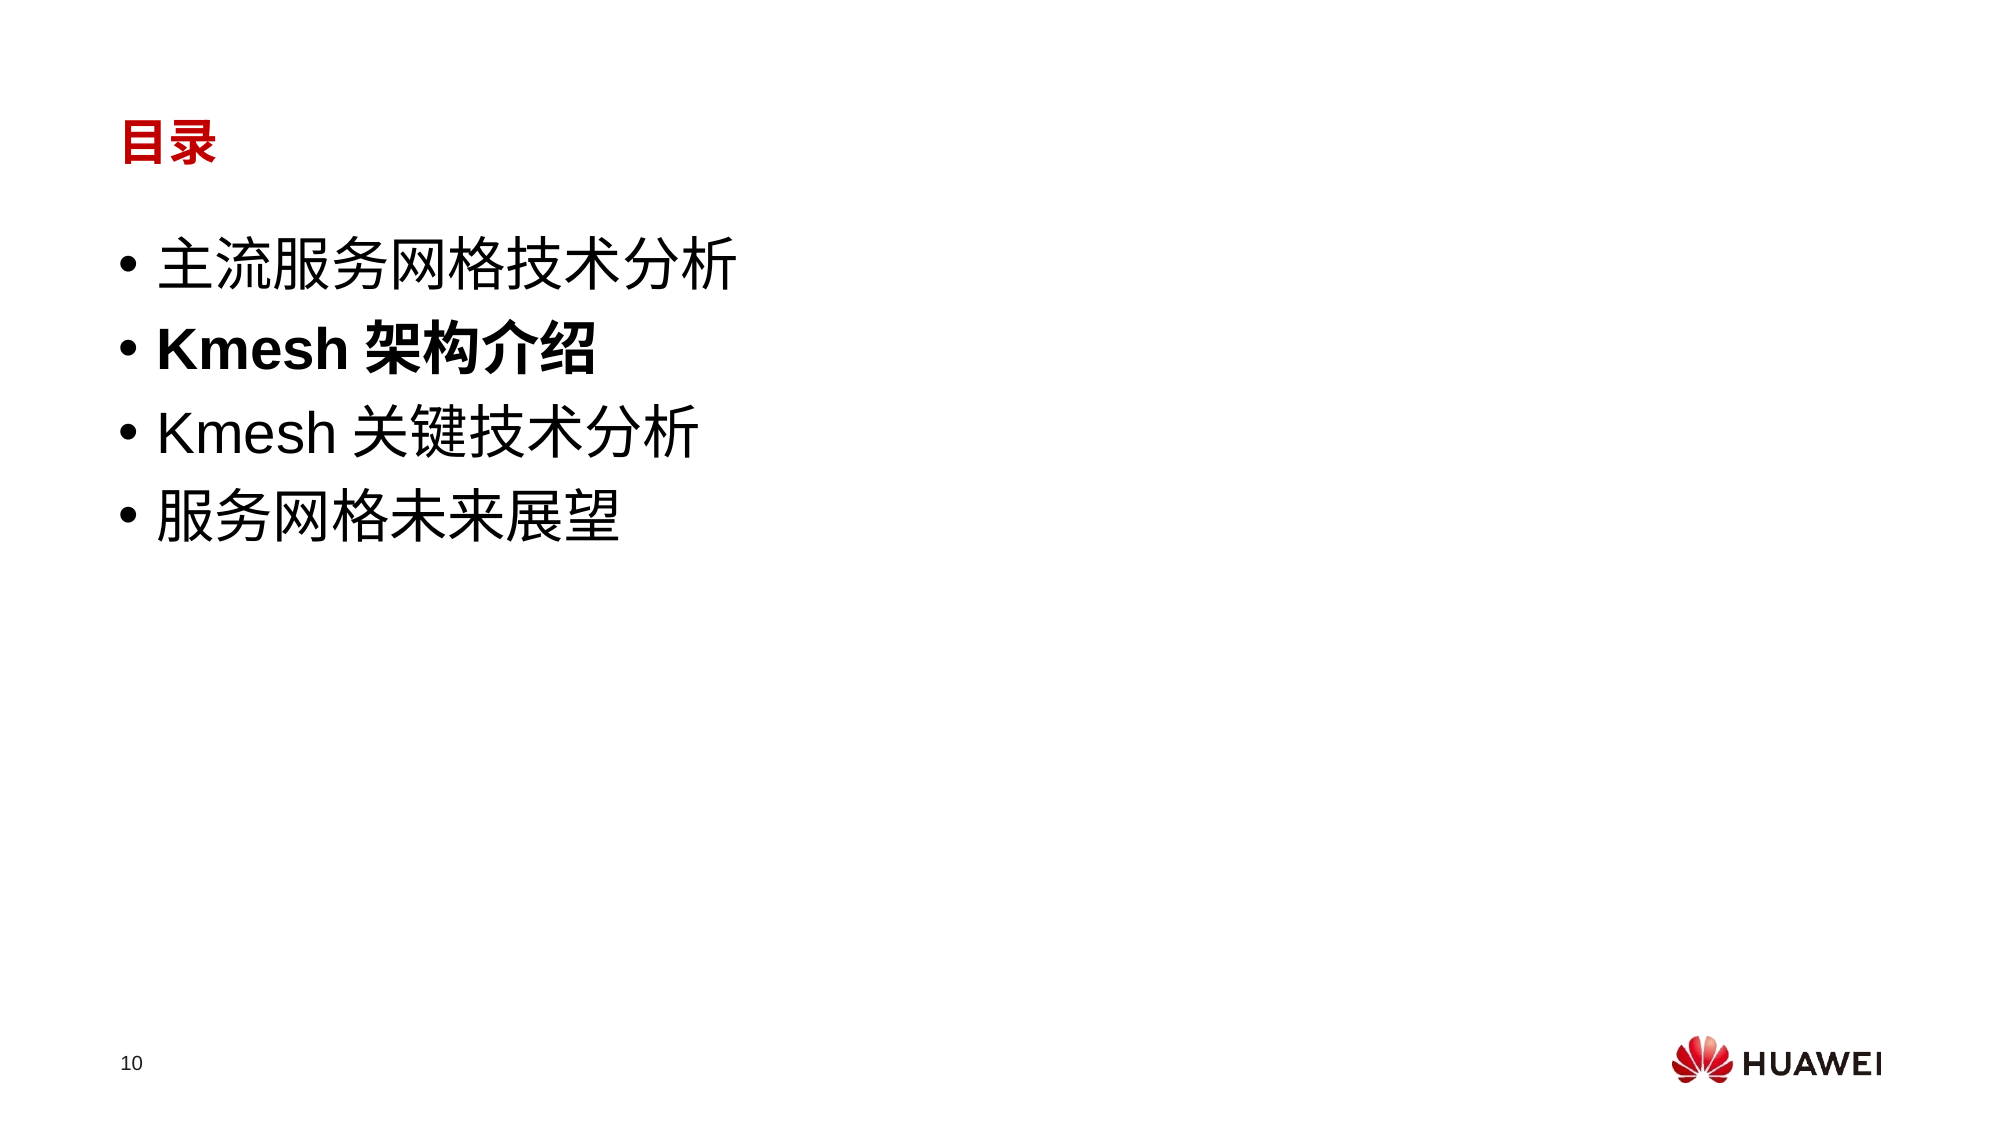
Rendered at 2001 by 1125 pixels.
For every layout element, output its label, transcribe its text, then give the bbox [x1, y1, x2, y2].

list 主流服务网格技术分析 Kmesh架构介绍 Kmesh关键技术分析 服务网格未来展望 [118, 235, 1880, 1007]
subtitle 目录 [118, 50, 1880, 219]
picture [1672, 1036, 1881, 1083]
